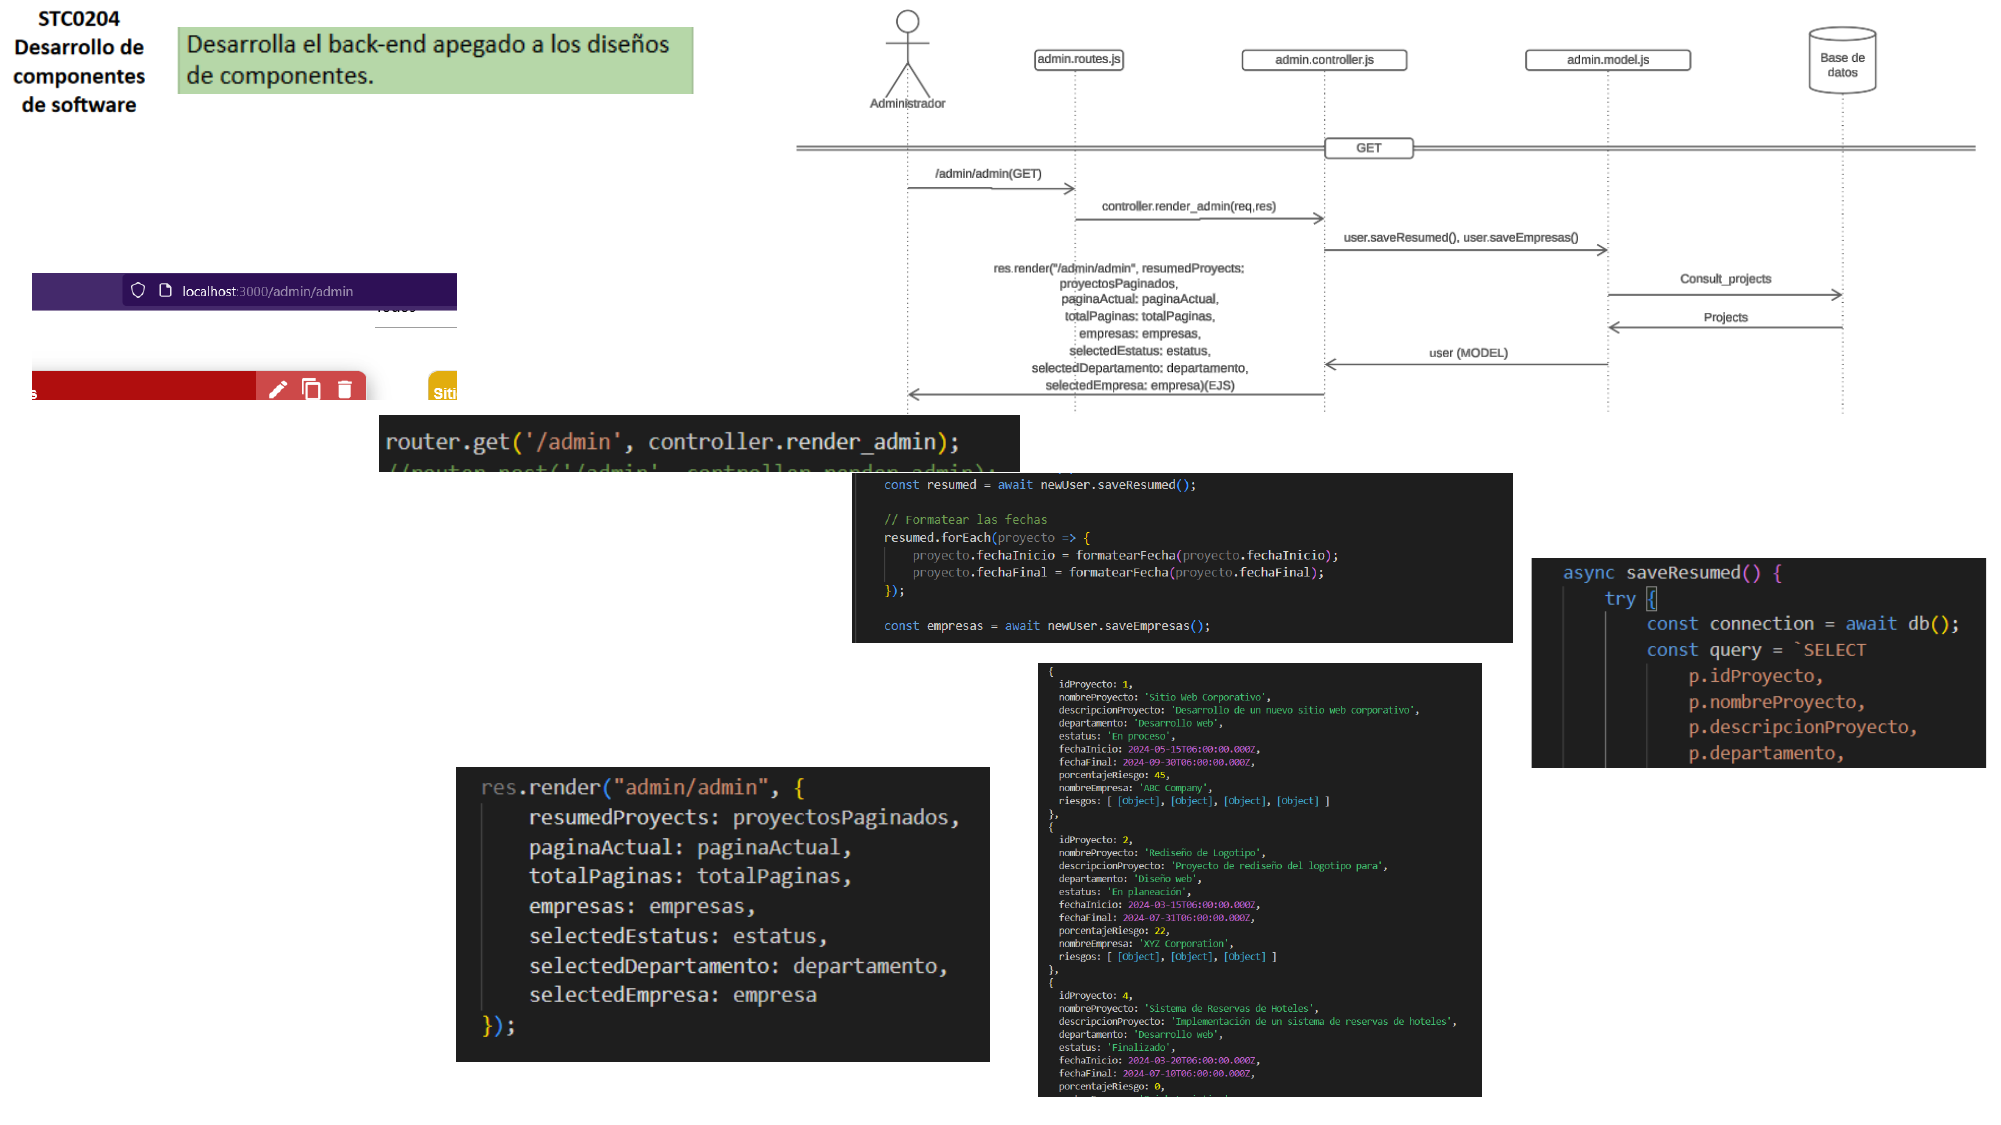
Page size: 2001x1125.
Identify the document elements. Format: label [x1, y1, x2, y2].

picture [0, 0, 154, 122]
picture [176, 26, 700, 94]
picture [1037, 662, 1483, 1098]
picture [1531, 557, 1987, 769]
picture [378, 0, 2000, 644]
picture [32, 273, 457, 400]
picture [455, 767, 990, 1063]
